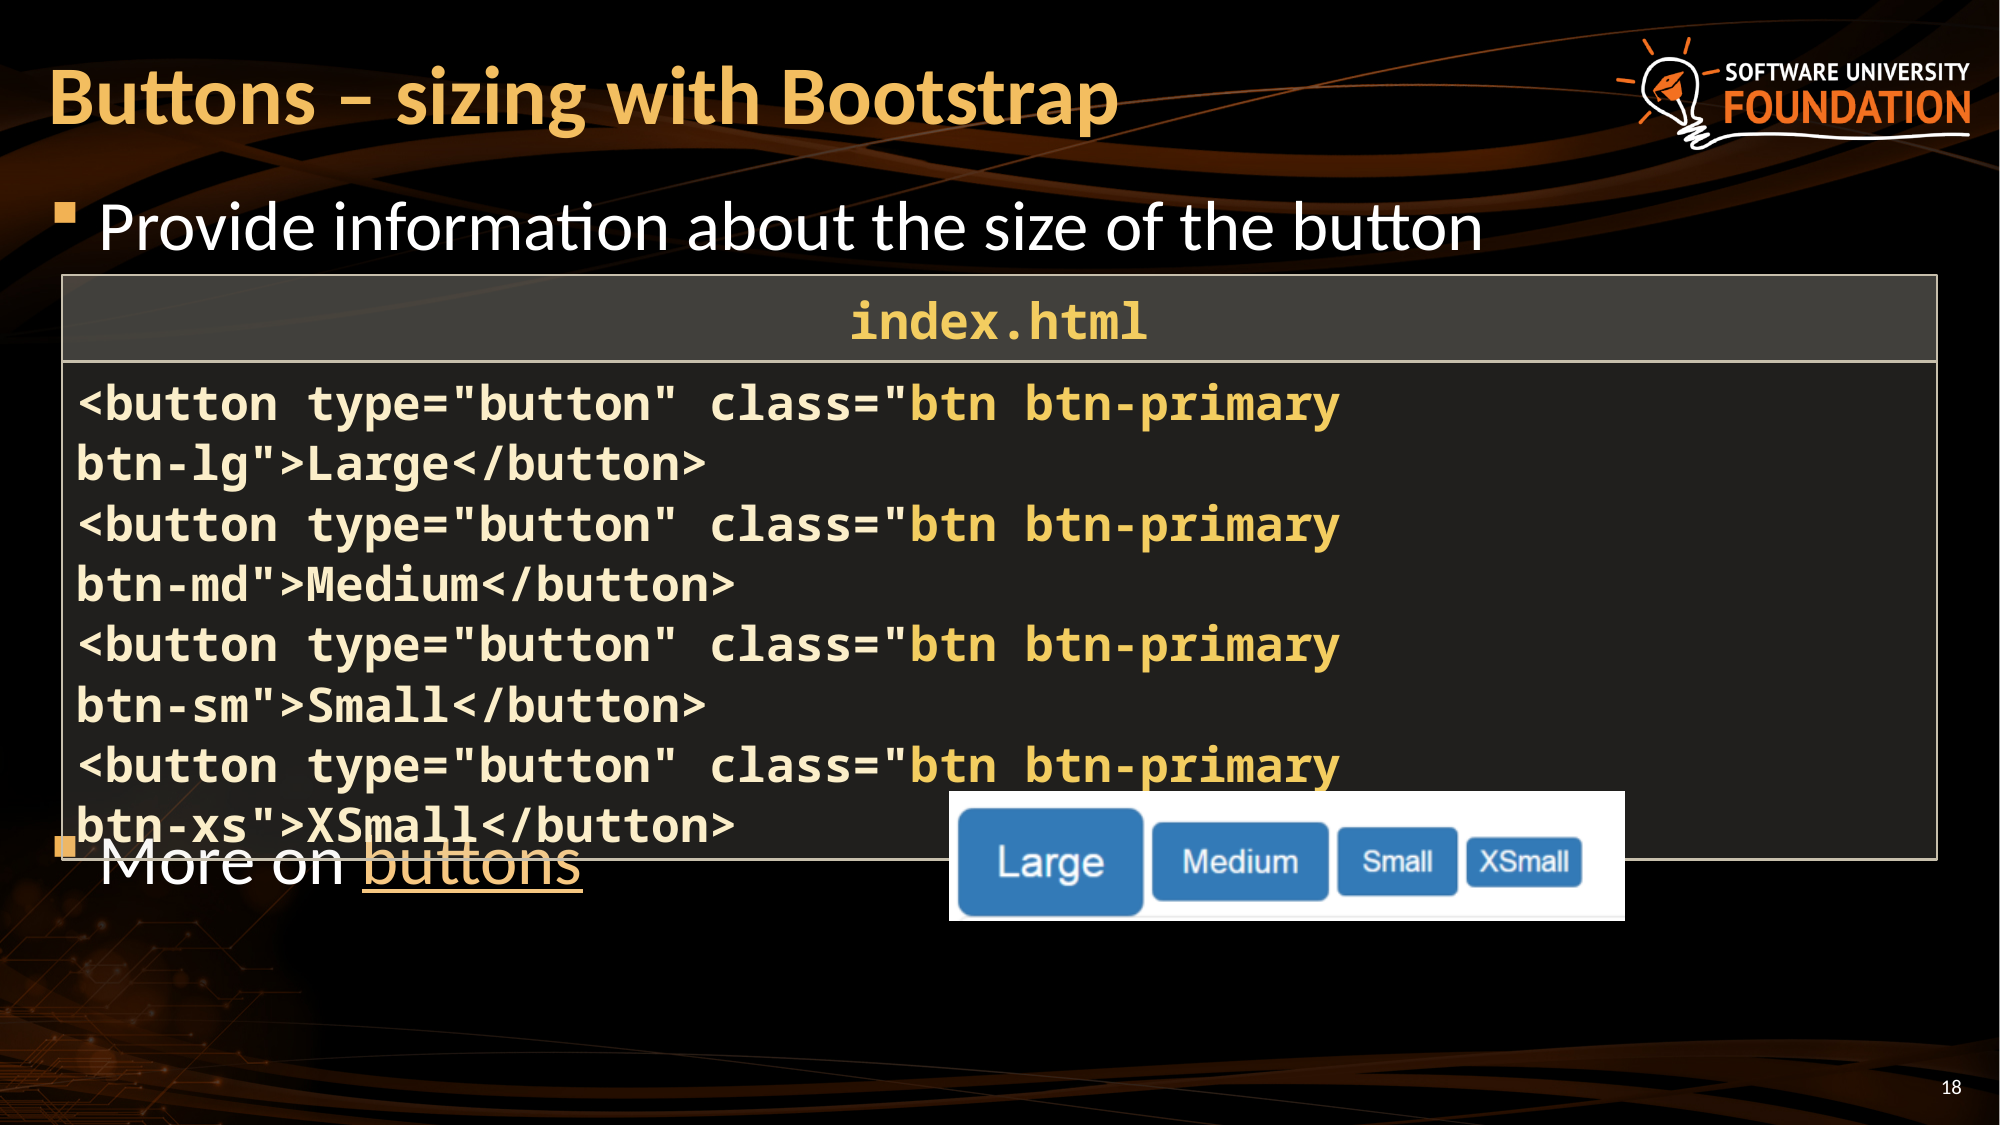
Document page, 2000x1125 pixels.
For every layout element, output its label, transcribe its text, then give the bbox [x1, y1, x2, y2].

picture [0, 0, 2000, 1125]
title Buttons – sizing with Bootstrap [30, 6, 1602, 189]
list Provide information about the size of the button More on buttons [30, 156, 1937, 1071]
text_box index.html [62, 274, 1937, 362]
text_box <button type="button" class="btn btn-primary btn-lg">Large</button> <button type="button" class="btn btn-primary btn-md">Medium</button> <button type="button" class="btn btn-primary btn-sm">Small</button> <button type="button" class="btn btn-primary btn-xs">XSmall</button> [62, 362, 1937, 860]
slide_number 18 [1897, 1070, 1968, 1103]
